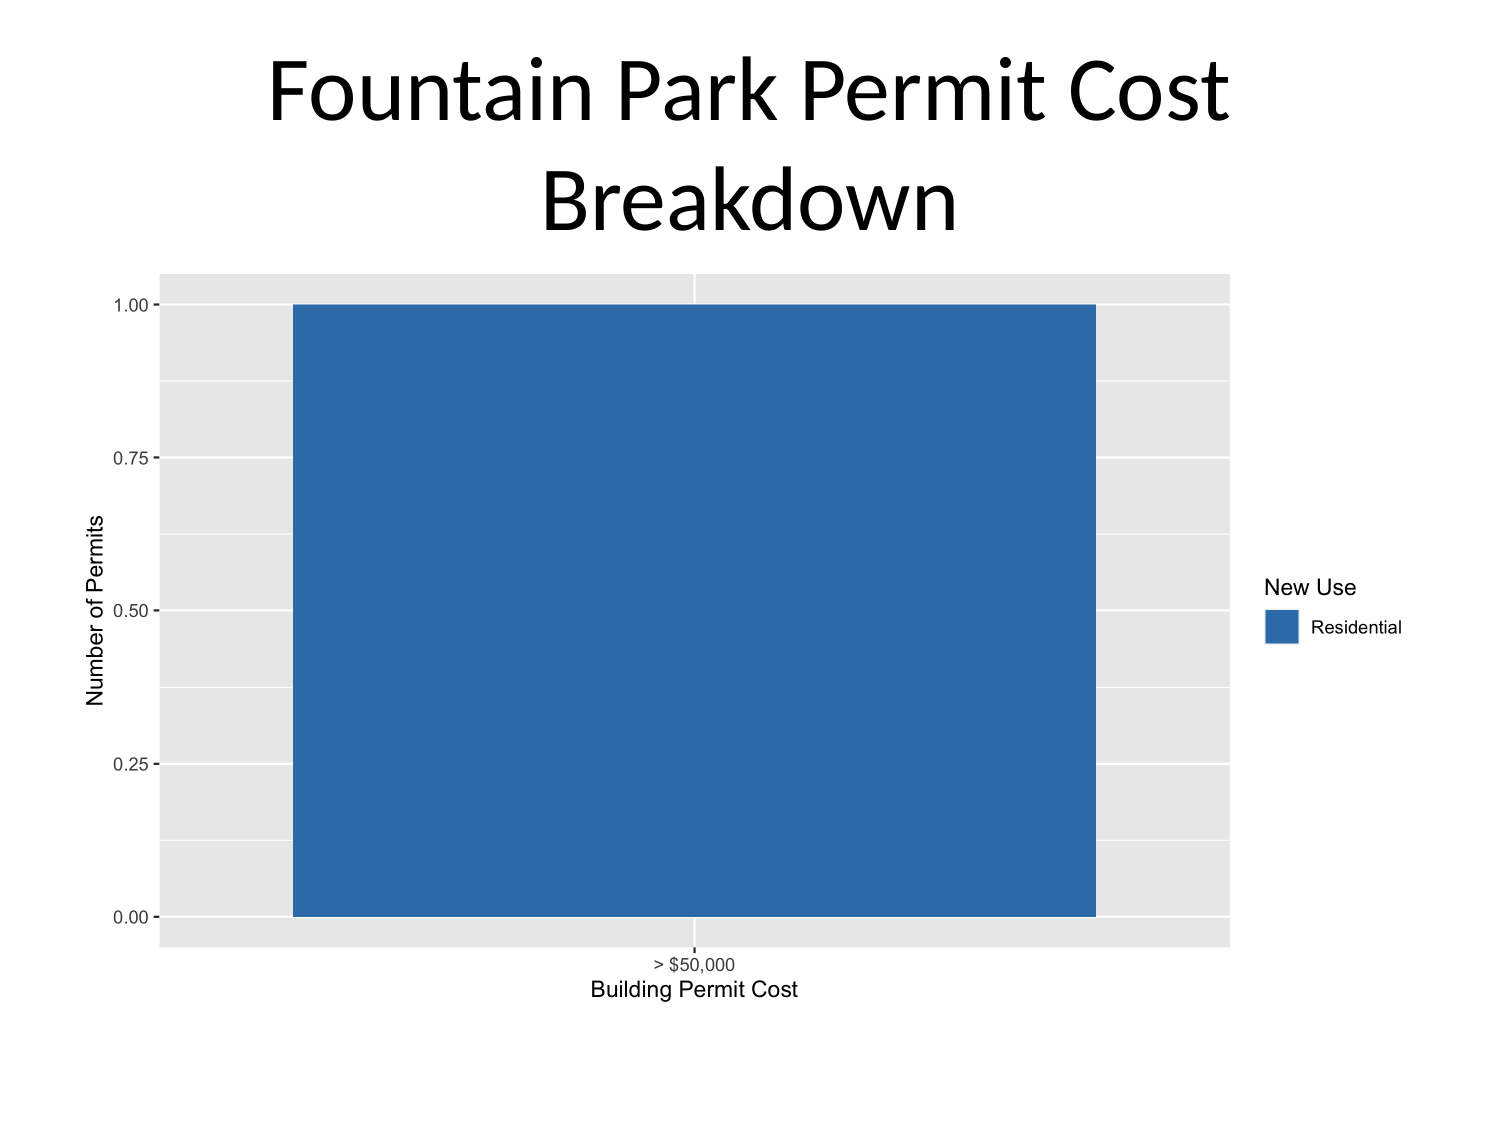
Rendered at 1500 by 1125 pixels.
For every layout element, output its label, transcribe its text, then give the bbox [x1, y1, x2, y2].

title Fountain Park Permit Cost Breakdown [75, 45, 1425, 233]
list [74, 262, 1426, 1013]
